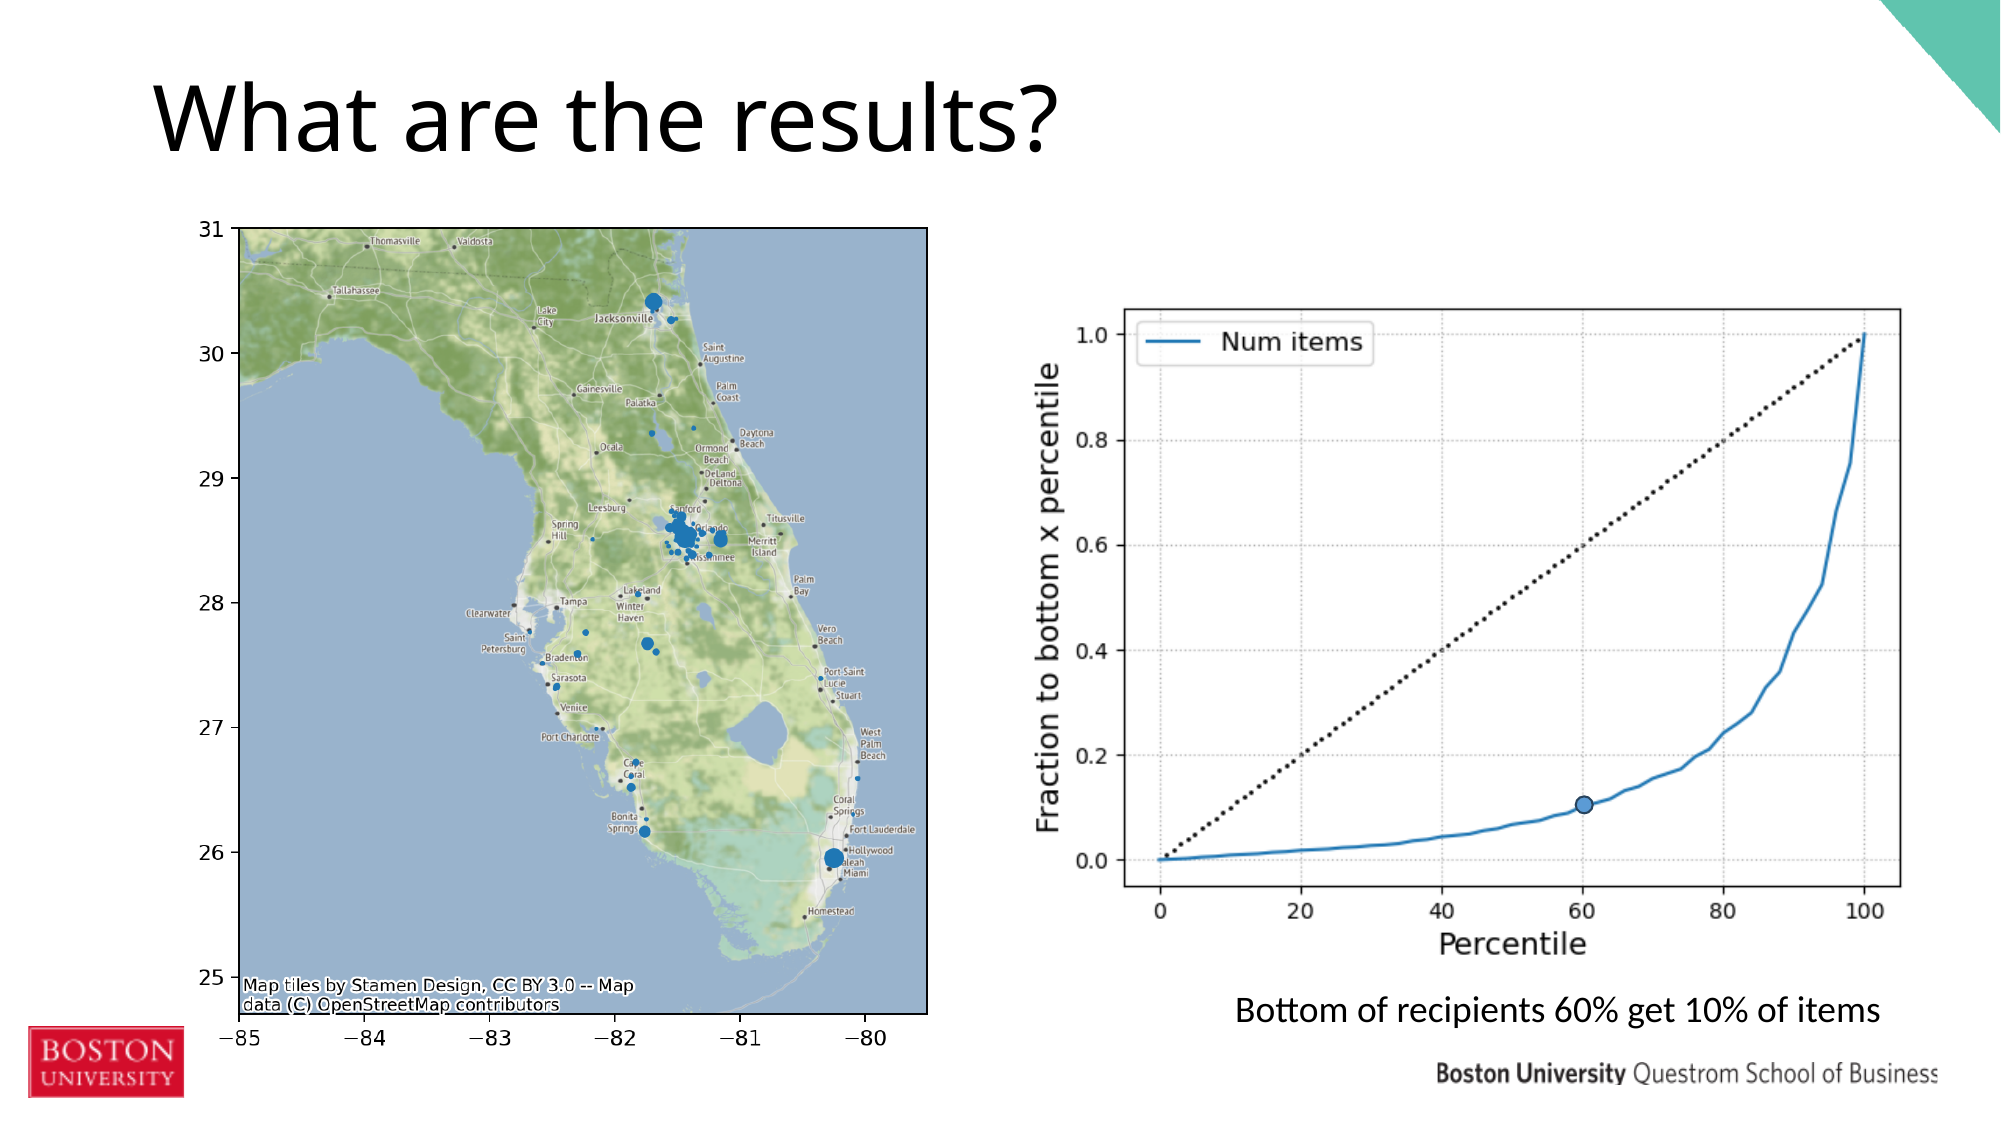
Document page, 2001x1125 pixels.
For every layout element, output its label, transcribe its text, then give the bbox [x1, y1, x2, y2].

picture [1821, 0, 2001, 159]
picture [189, 203, 952, 1066]
title What are the results? [137, 59, 1863, 185]
picture [999, 218, 2000, 969]
text_box Bottom of recipients 60% get 10% of items [1220, 977, 1897, 1037]
